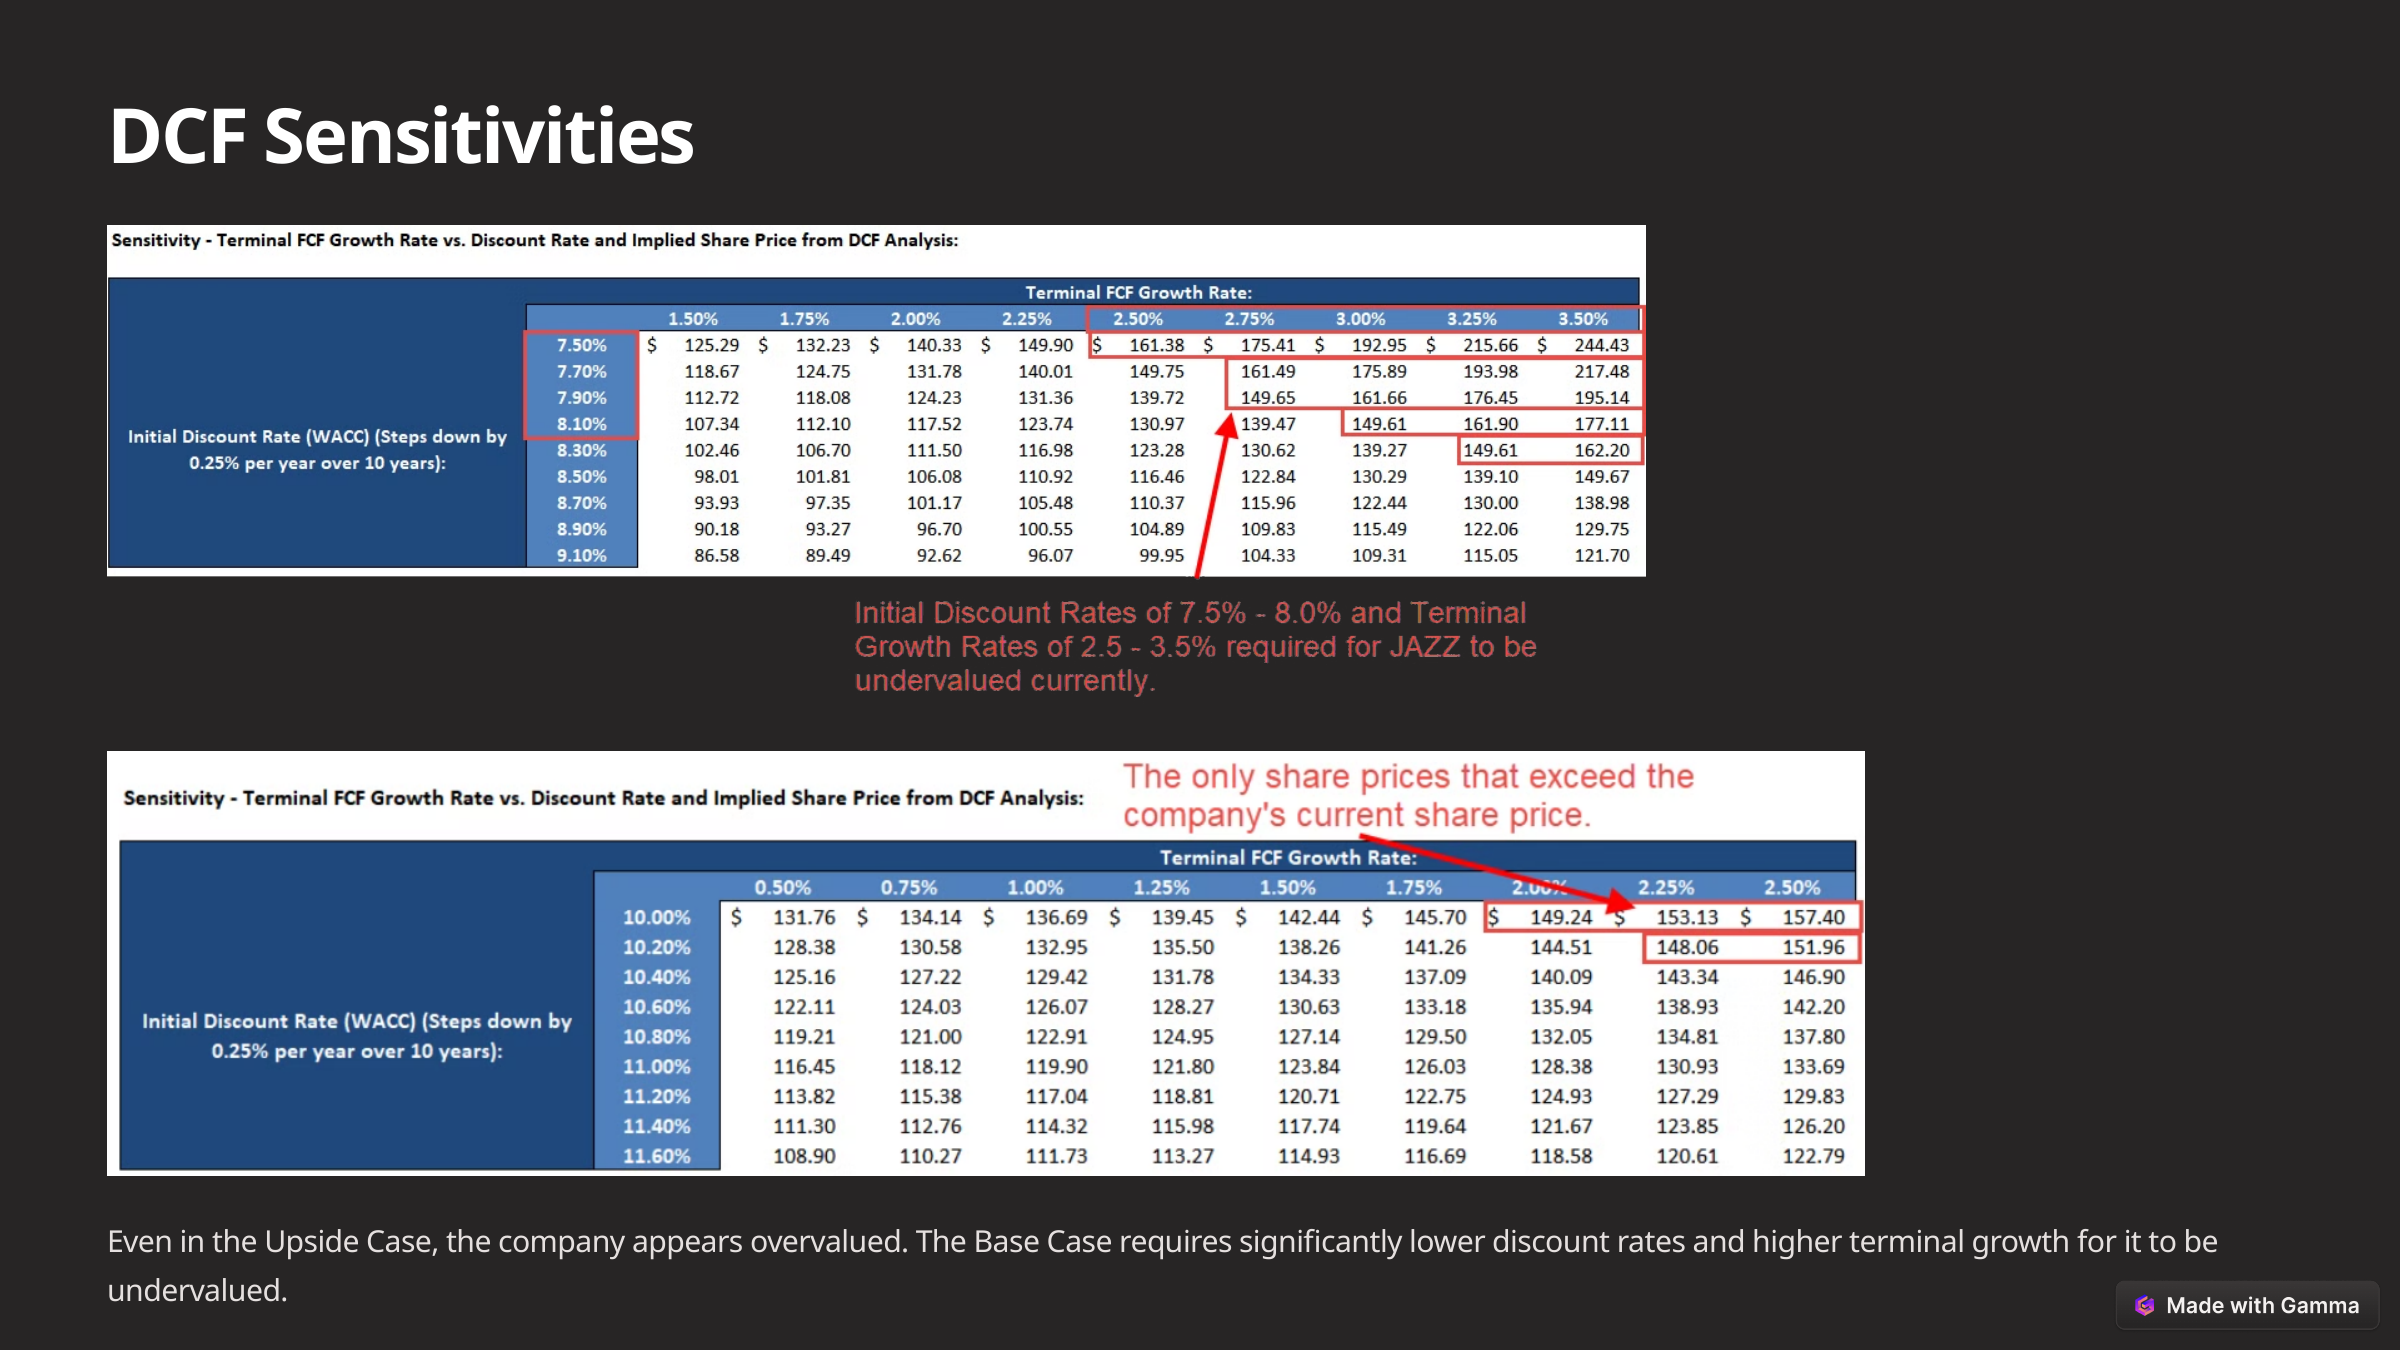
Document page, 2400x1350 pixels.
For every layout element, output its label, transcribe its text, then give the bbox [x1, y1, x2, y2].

picture [107, 751, 1865, 1176]
picture [107, 225, 1646, 718]
text_box DCF Sensitivities [107, 84, 873, 180]
text_box Even in the Upside Case, the company appears overvalued. The Base Case requires significantly lower discount rates and higher terminal growth for it to be undervalued. [107, 1209, 2293, 1308]
picture [2106, 1271, 2389, 1339]
